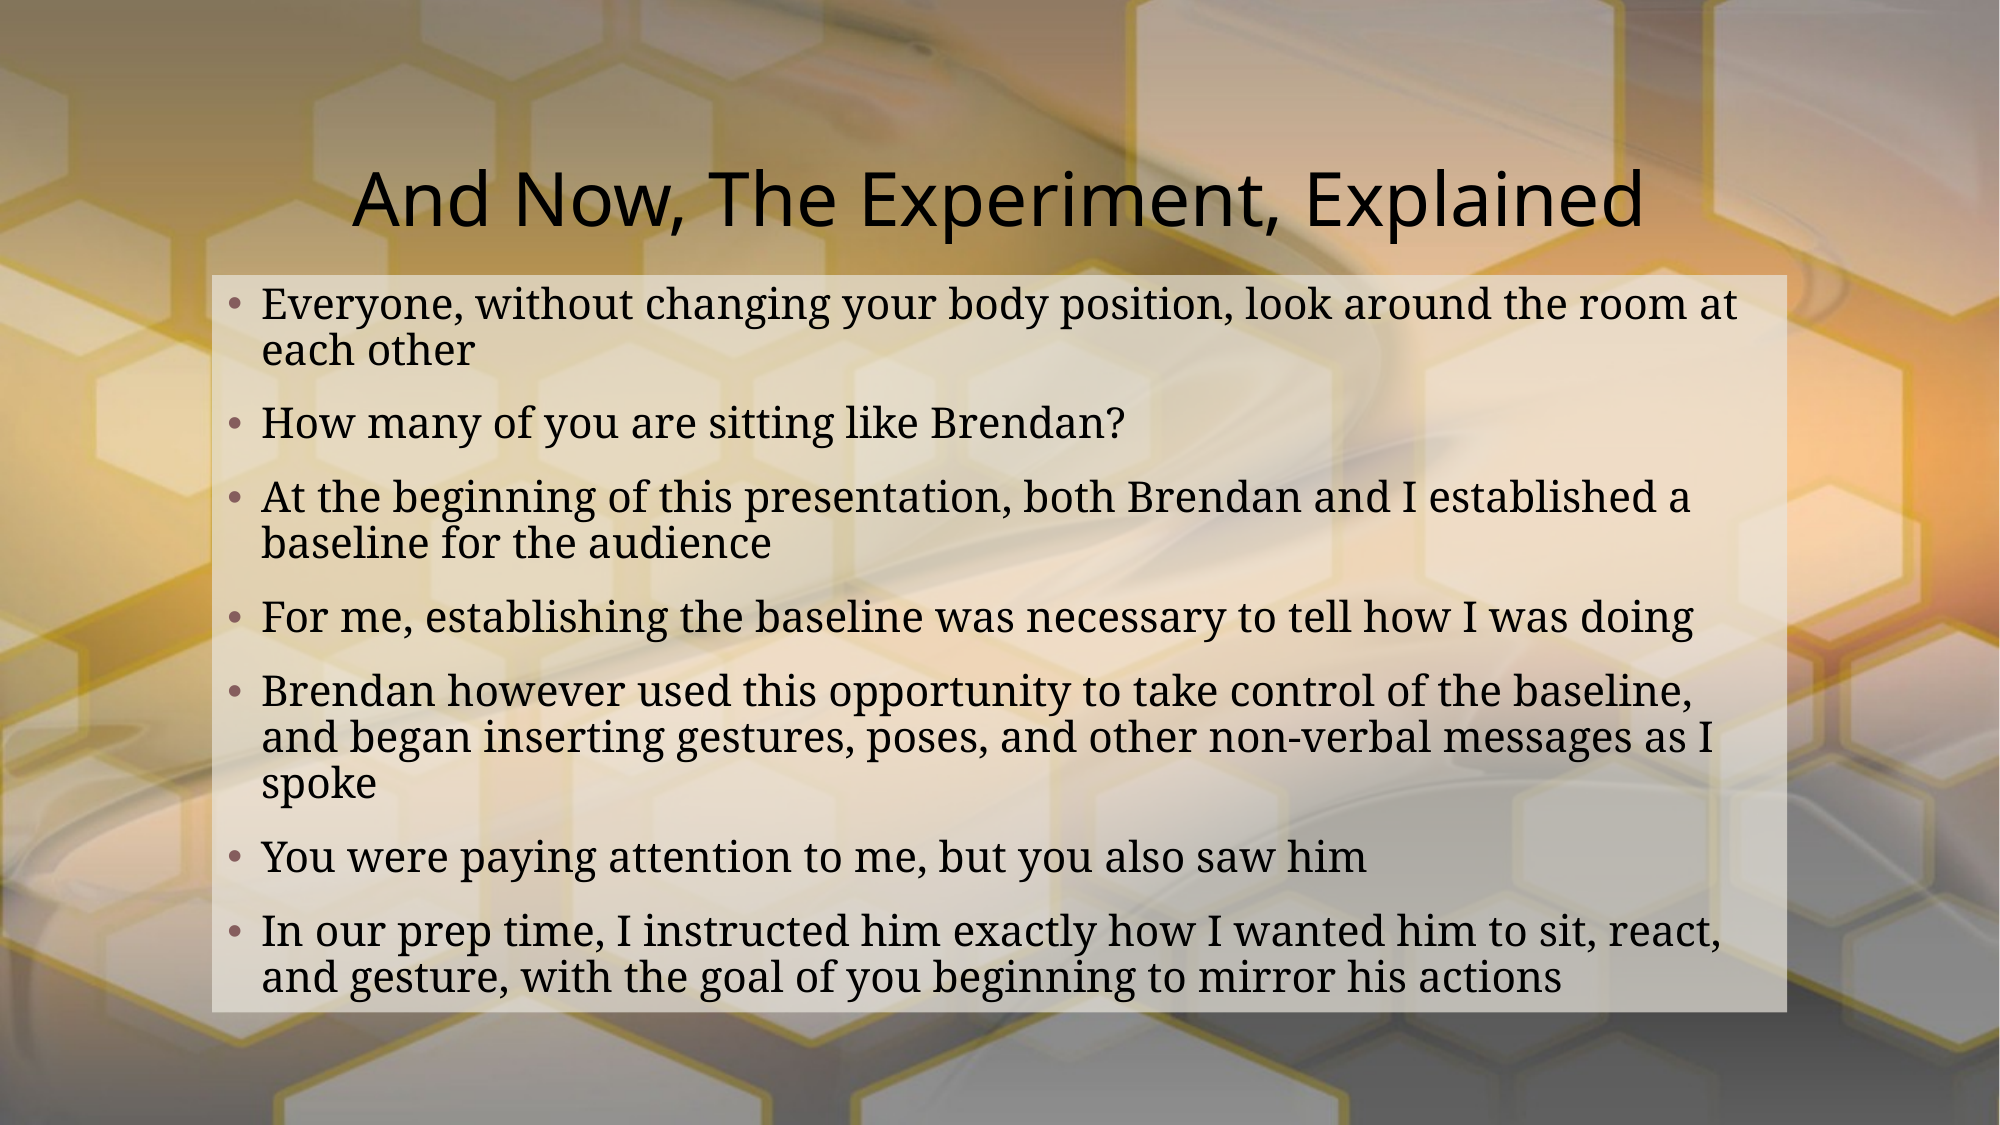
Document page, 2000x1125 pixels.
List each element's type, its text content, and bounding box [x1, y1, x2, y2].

title And Now, The Experiment, Explained [212, 62, 1788, 250]
picture [0, 0, 2000, 1125]
list Everyone, without changing your body position, look around the room at each other How many of you are sitting like Brendan? At the beginning of this presentation, both Brendan and I established a baseline for the audience For me, establishing the baseline was necessary to tell how I was doing Brendan however used this opportunity to take control of the baseline, and began inserting gestures, poses, and other non-verbal messages as I spoke You were paying attention to me, but you also saw him In our prep time, I instructed him exactly how I wanted him to sit, react, and gesture, with the goal of you beginning to mirror his actions [212, 275, 1788, 1013]
